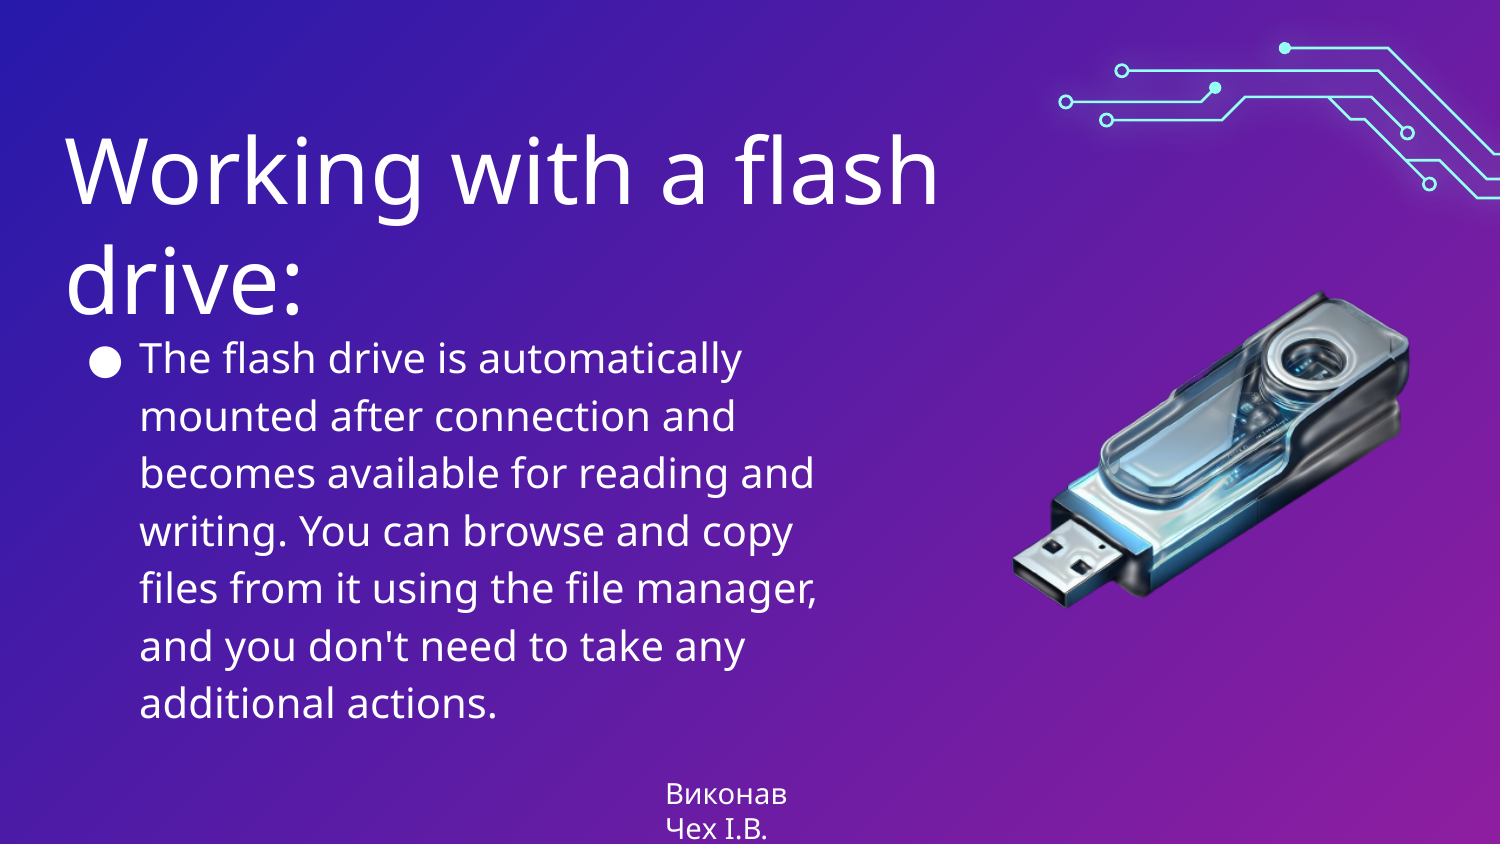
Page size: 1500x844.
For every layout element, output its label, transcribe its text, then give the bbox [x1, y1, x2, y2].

subtitle The flash drive is automatically mounted after connection and becomes available for reading and writing. You can browse and copy files from it using the file manager, and you don't need to take any additional actions. [64, 324, 844, 430]
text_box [1286, 0, 1445, 168]
title Working with a flash drive: [64, 113, 1079, 208]
picture [927, 169, 1500, 757]
text_box Виконав Чех І.В. [650, 767, 850, 844]
